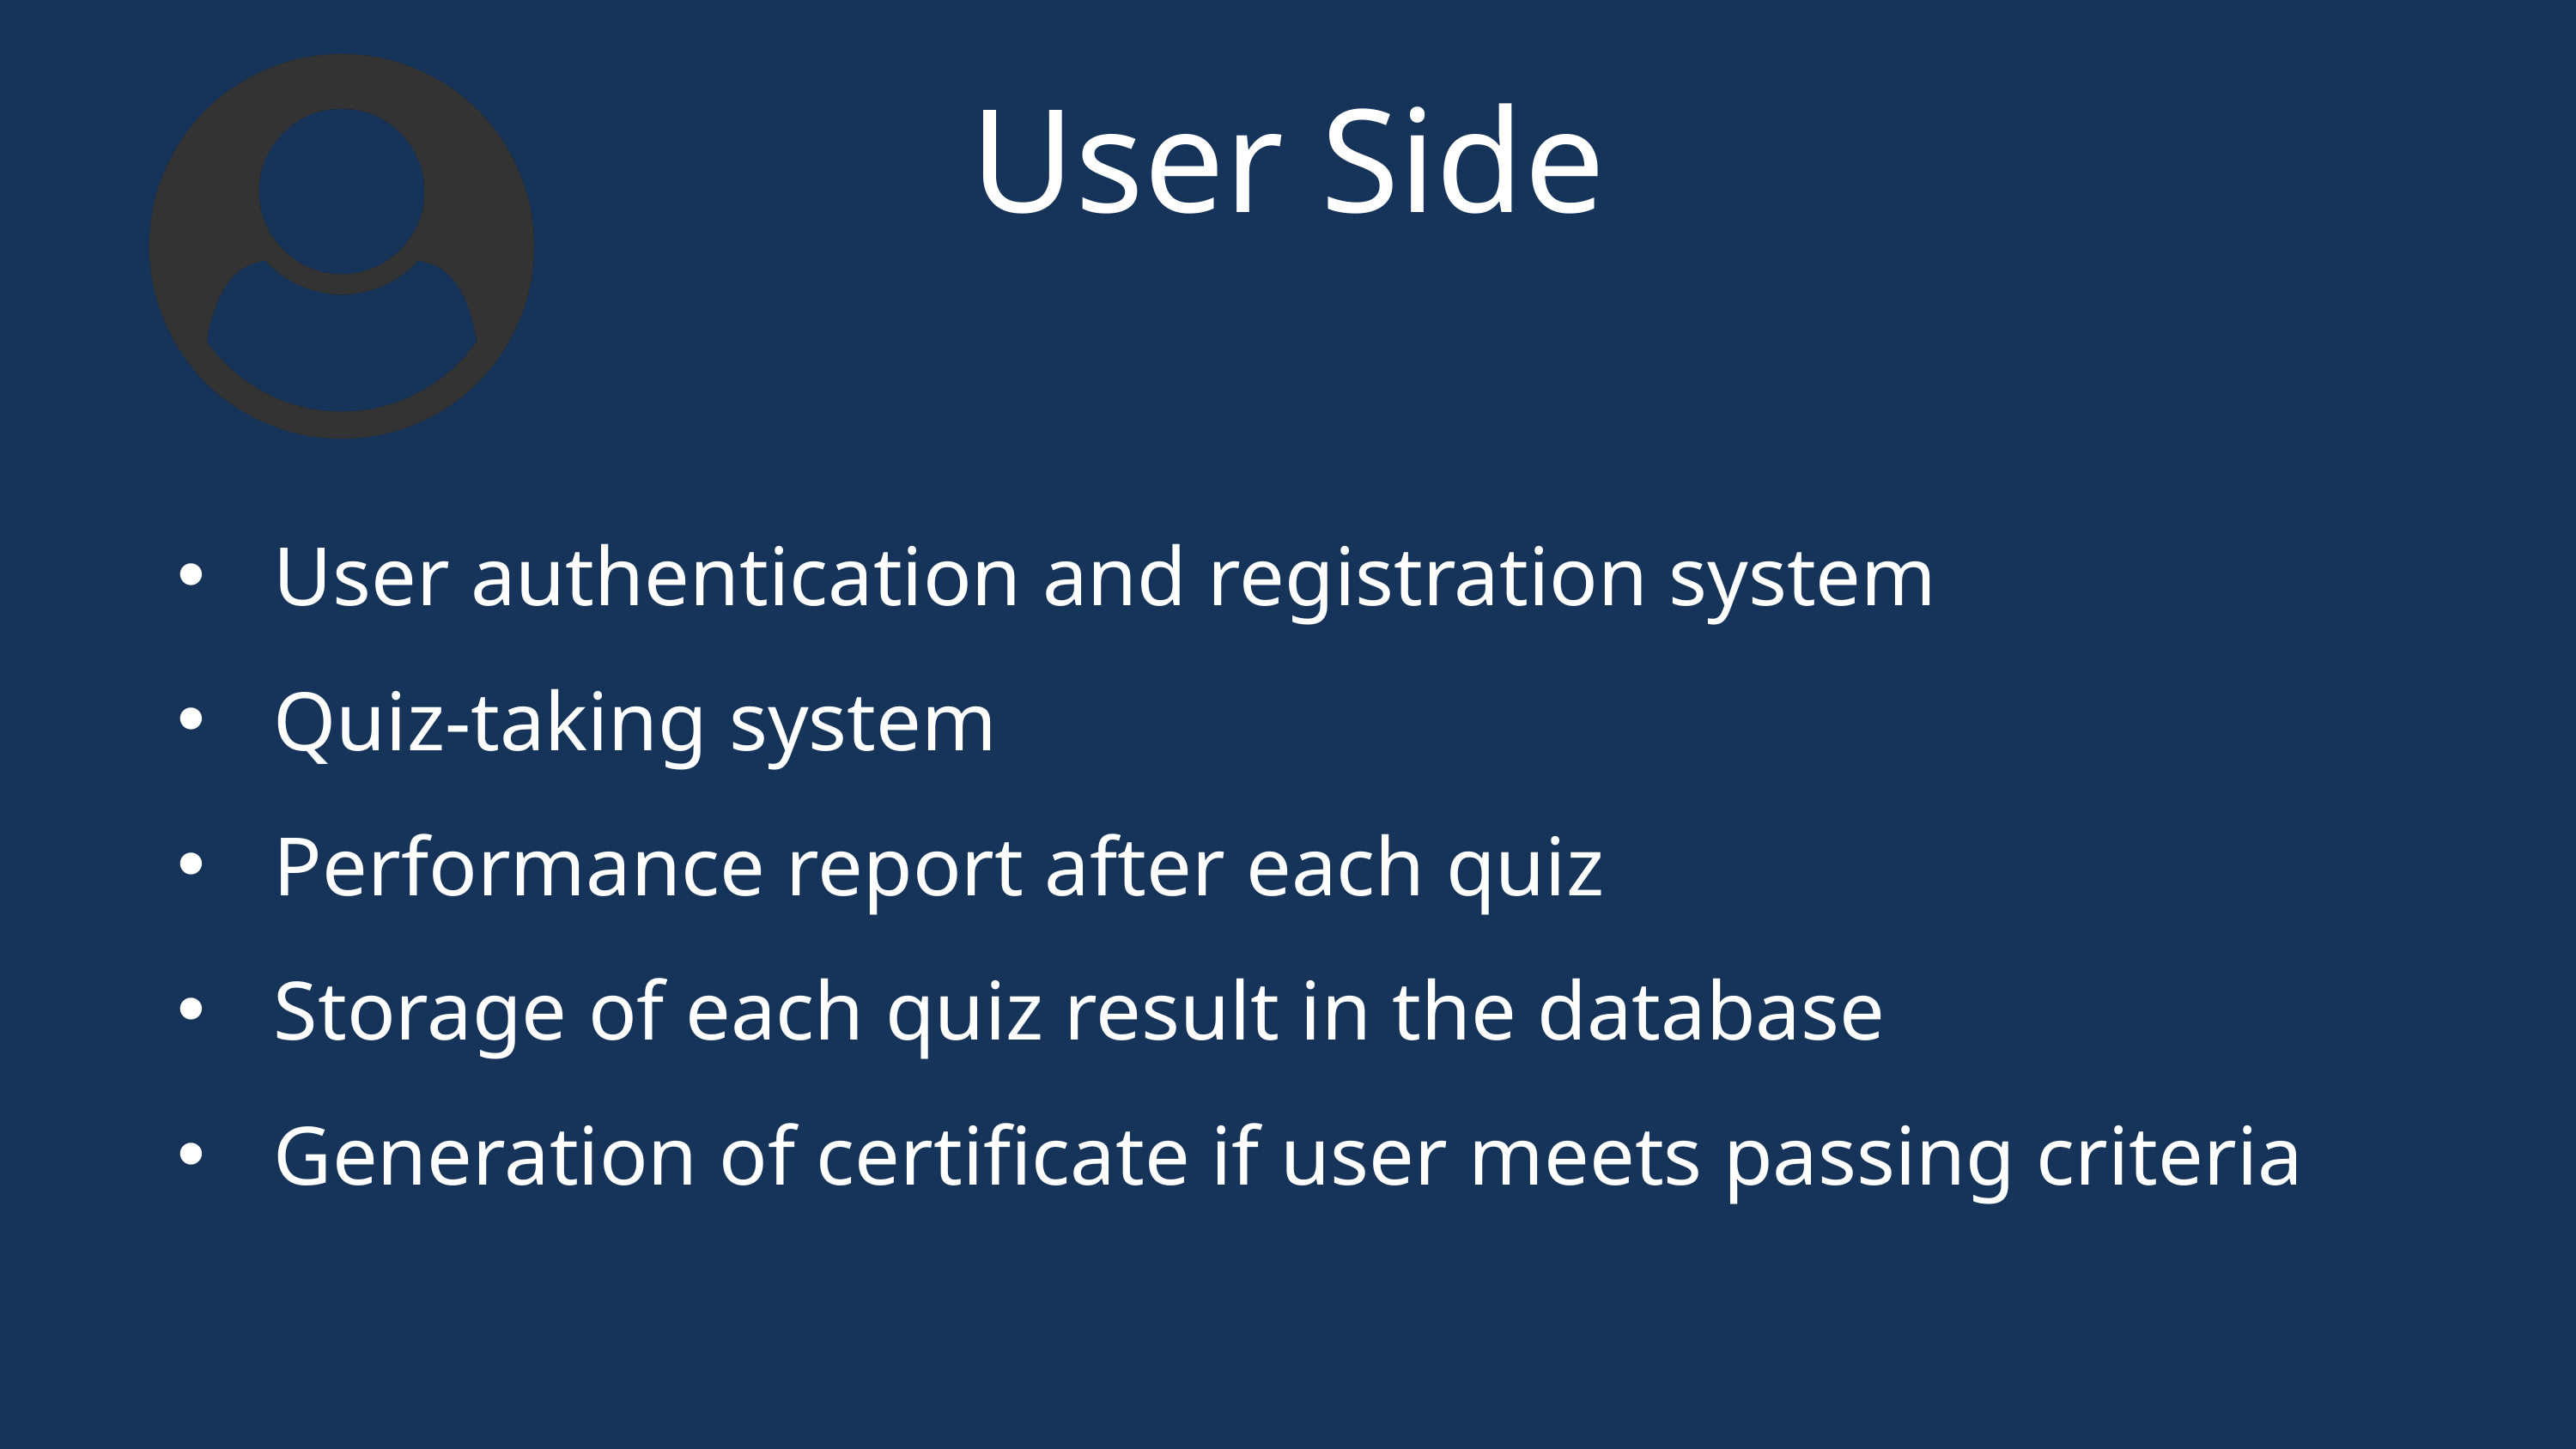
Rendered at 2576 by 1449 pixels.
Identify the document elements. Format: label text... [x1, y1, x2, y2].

text_box User Side [538, 97, 2043, 241]
picture [149, 53, 534, 439]
text_box User authentication and registration system Quiz-taking system Performance report after each quiz Storage of each quiz result in the database Generation of certificate if user meets passing criteria [177, 476, 2399, 1202]
